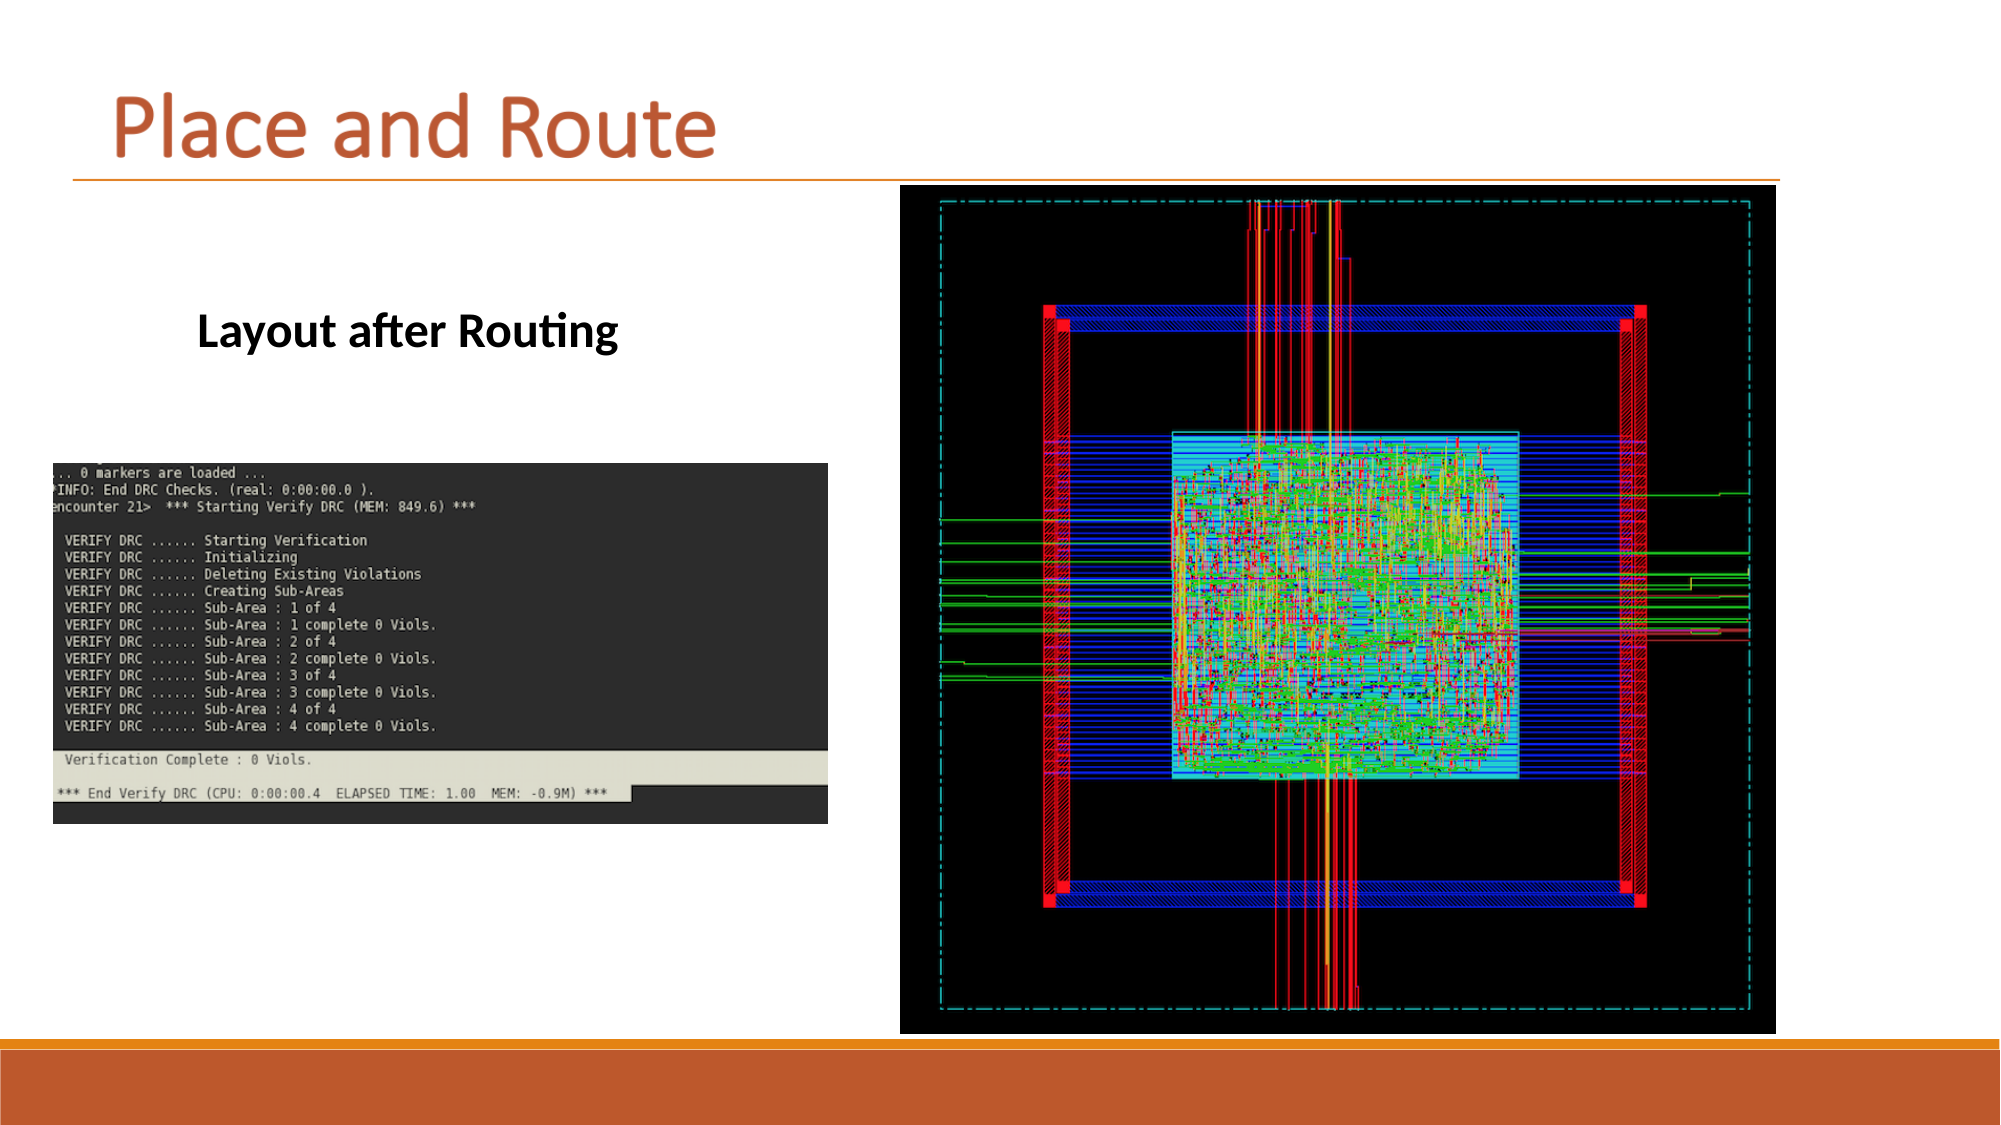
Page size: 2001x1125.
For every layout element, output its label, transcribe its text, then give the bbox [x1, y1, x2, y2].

picture [53, 463, 828, 825]
picture [53, 49, 1828, 1034]
text_box Layout after Routing [182, 290, 634, 366]
